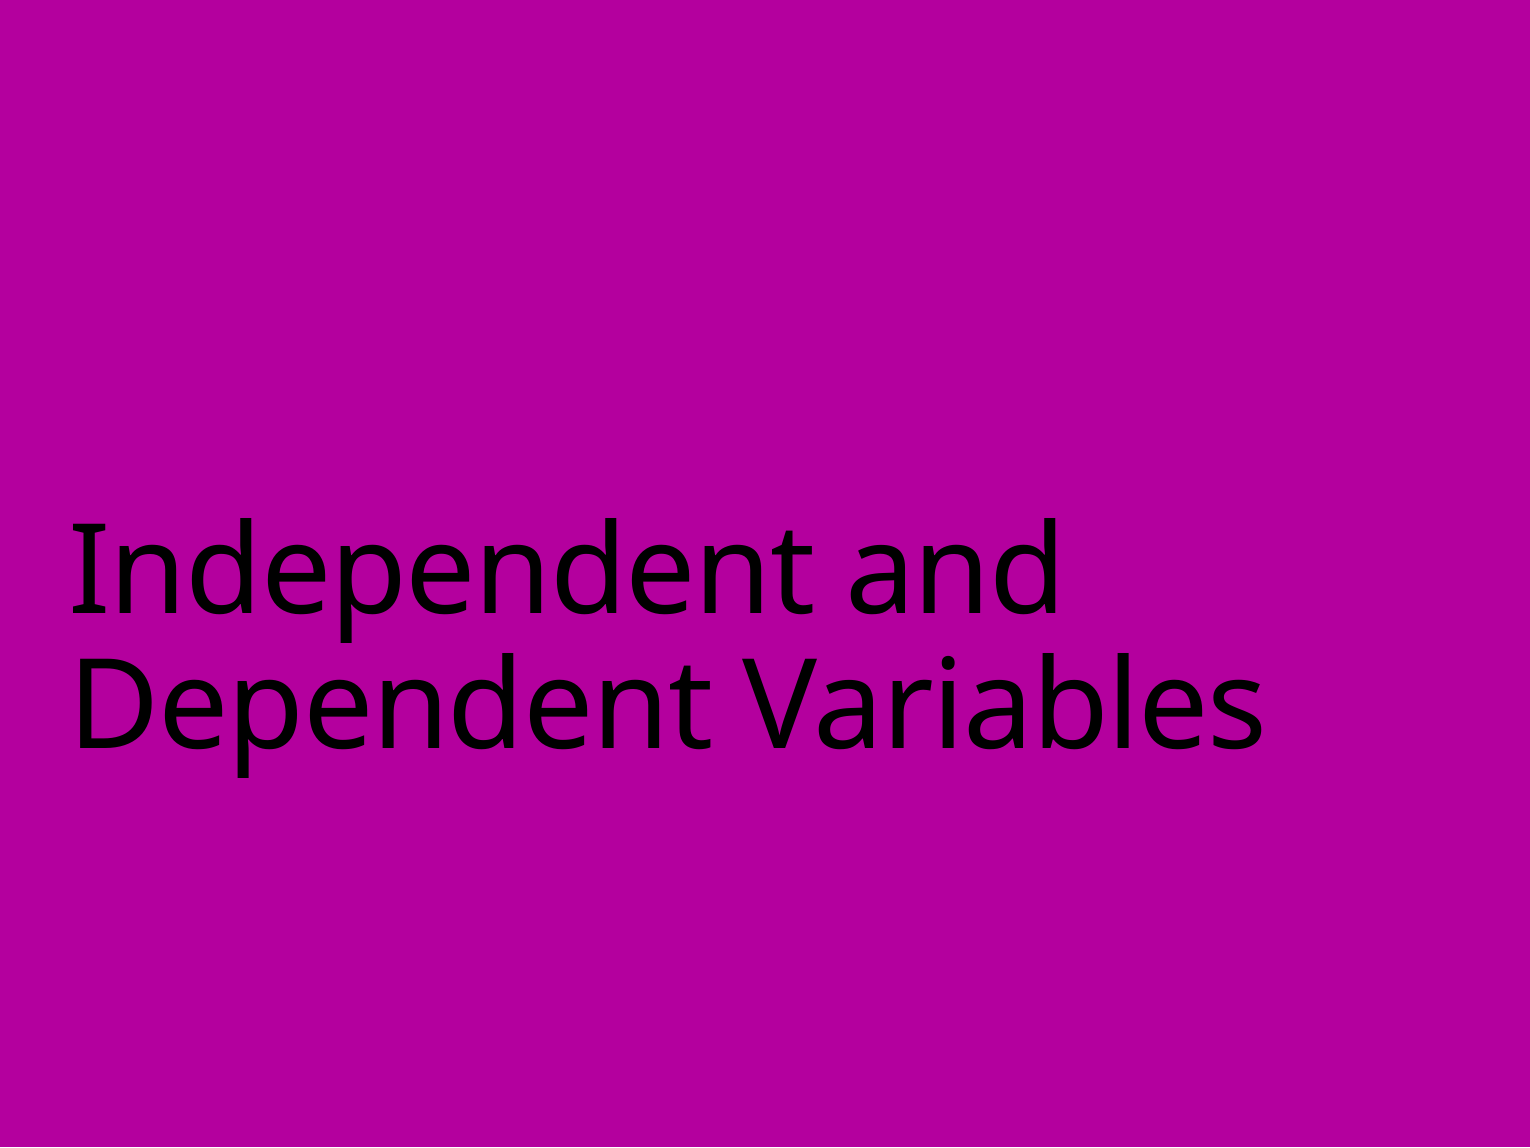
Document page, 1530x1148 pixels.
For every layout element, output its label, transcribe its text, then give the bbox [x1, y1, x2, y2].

title Independent and Dependent Variables [45, 490, 1484, 794]
